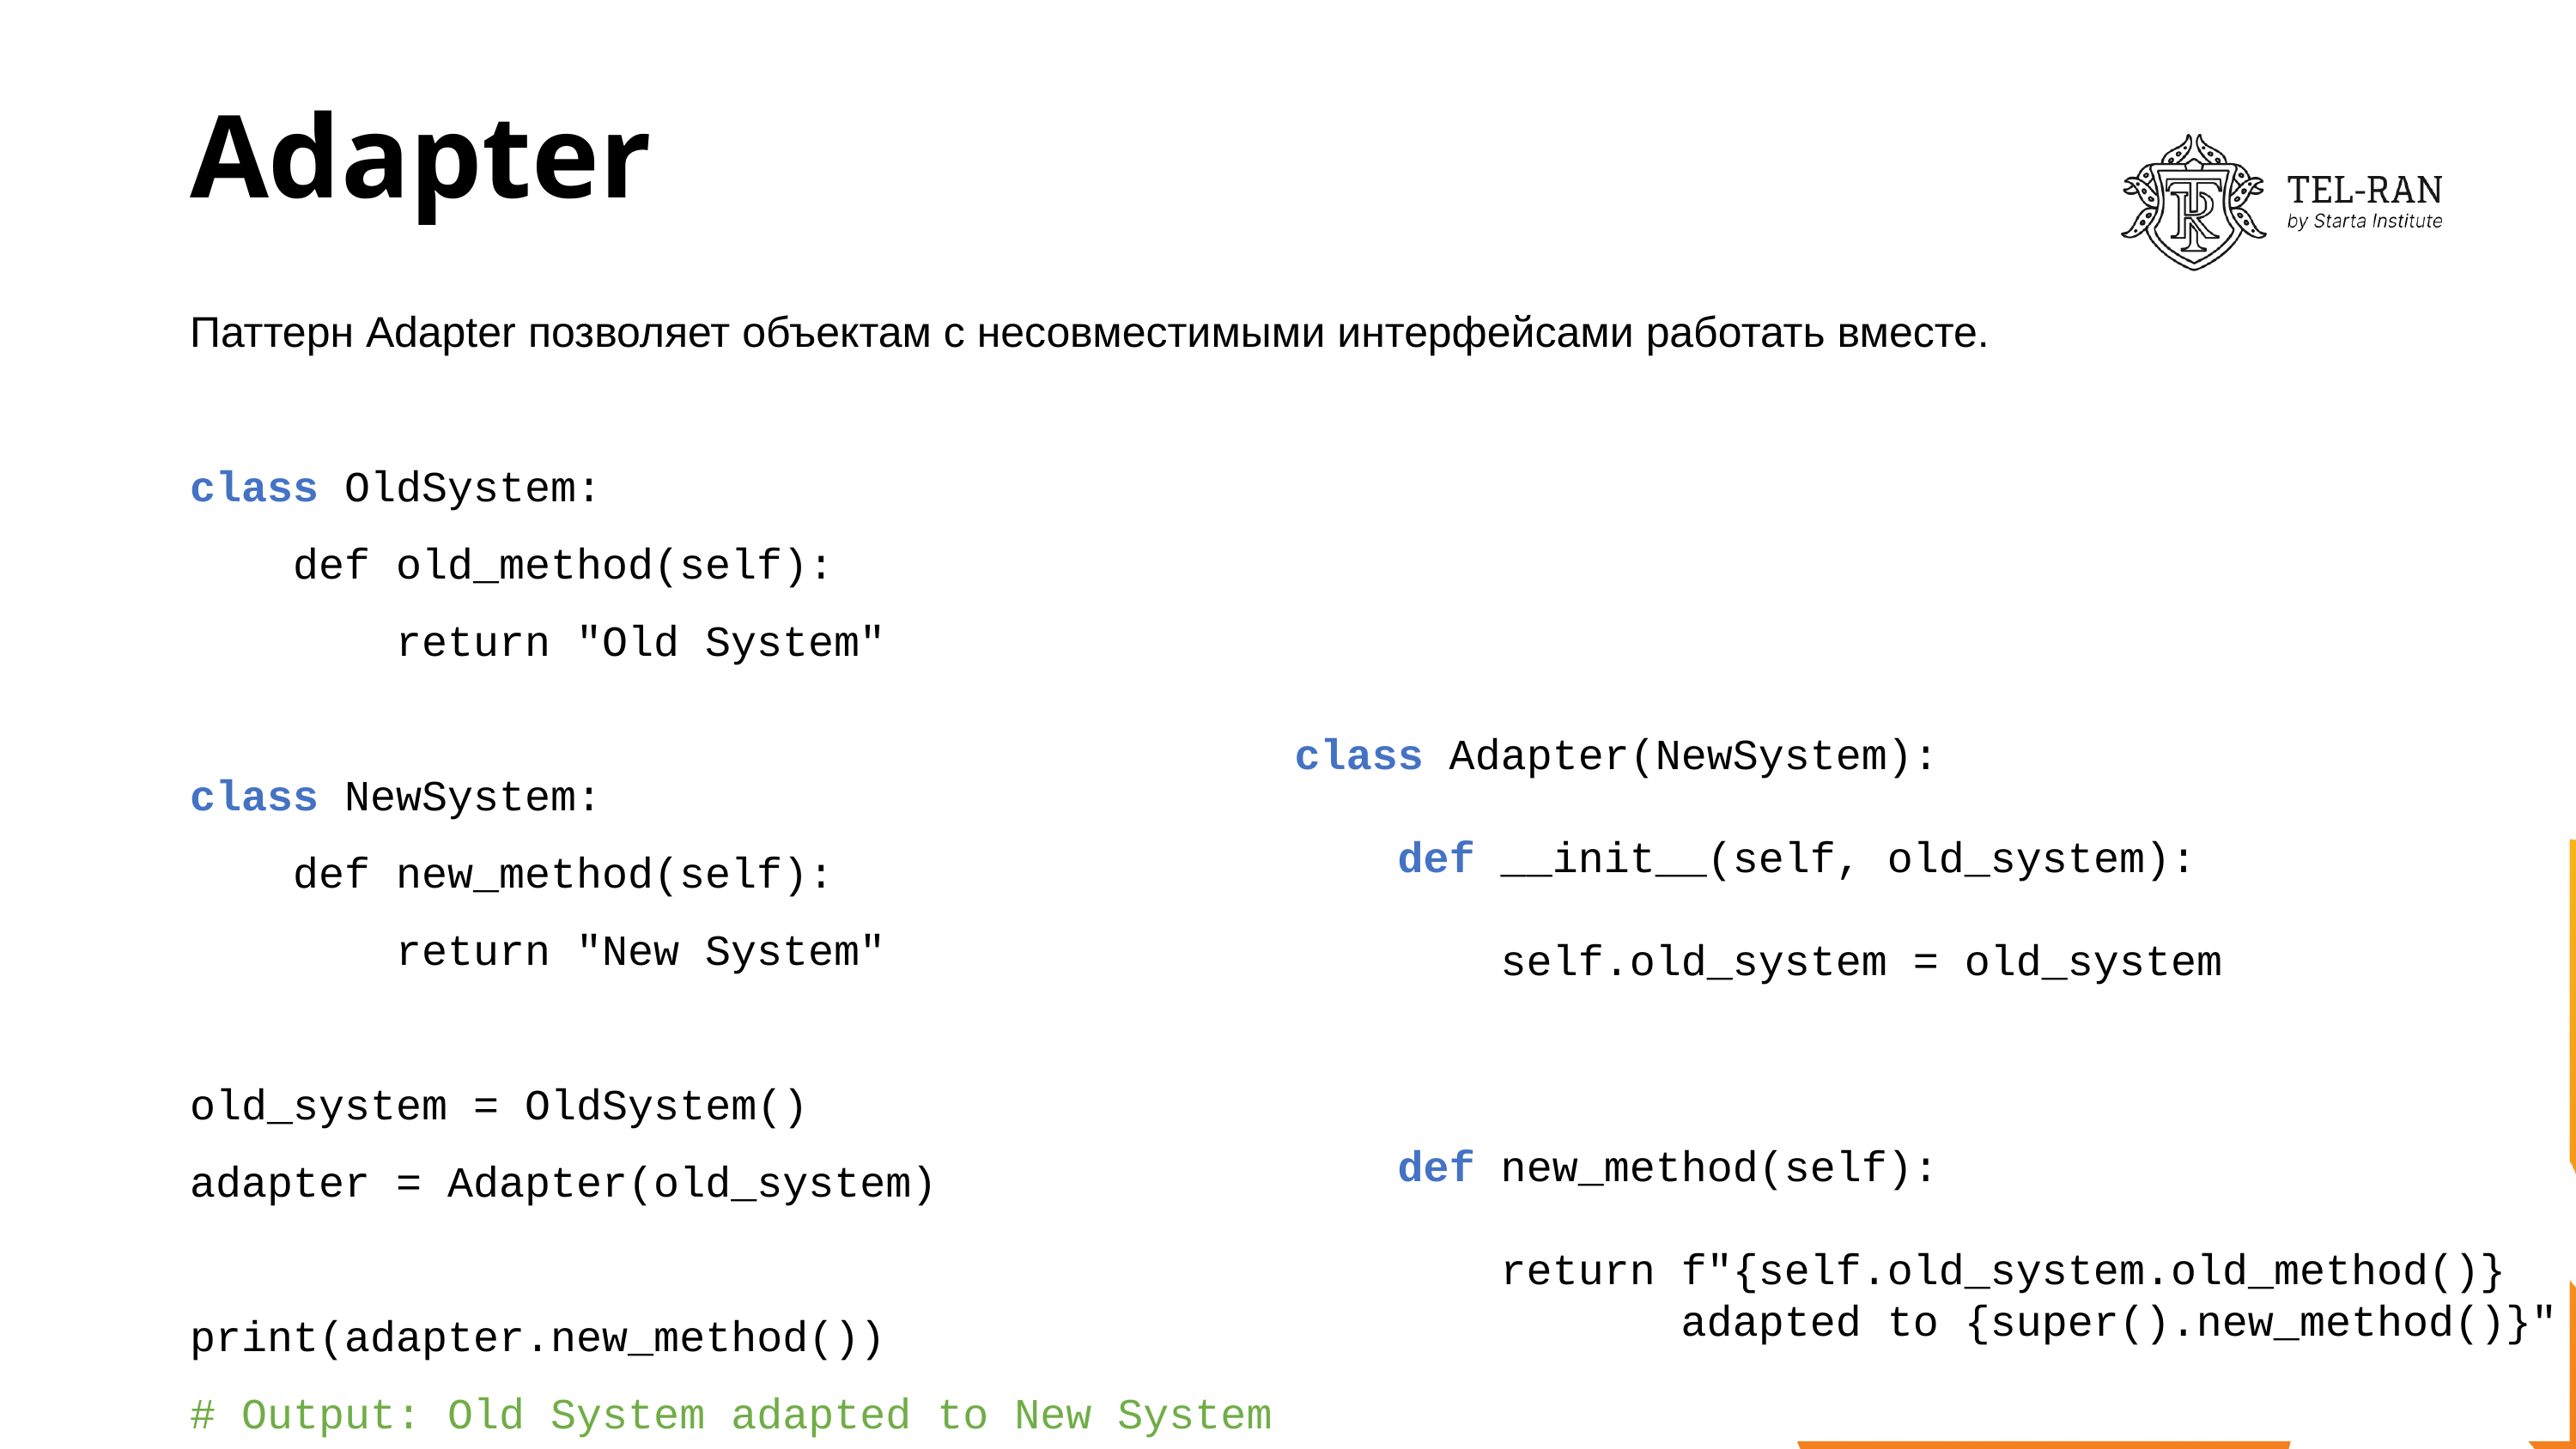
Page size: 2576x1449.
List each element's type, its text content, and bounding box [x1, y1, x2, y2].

text_box class Adapter(NewSystem): def __init__(self, old_system): self.old_system = old_system def new_method(self): return f"{self.old_system.old_method()} adapted to {super().new_method()}" [1281, 720, 2570, 1441]
title Adapter [177, 76, 2107, 271]
picture [2121, 134, 2442, 271]
text_box Паттерн Adapter позволяет объектам с несовместимыми интерфейсами работать вместе. class OldSystem: def old_method(self): return "Old System" class NewSystem: def new_method(self): return "New System" old_system = OldSystem() adapter = Adapter(old_system) print(adapter.new_method()) # Output: Old System adapted to New System [177, 271, 2350, 1444]
picture [1620, 747, 2576, 1449]
